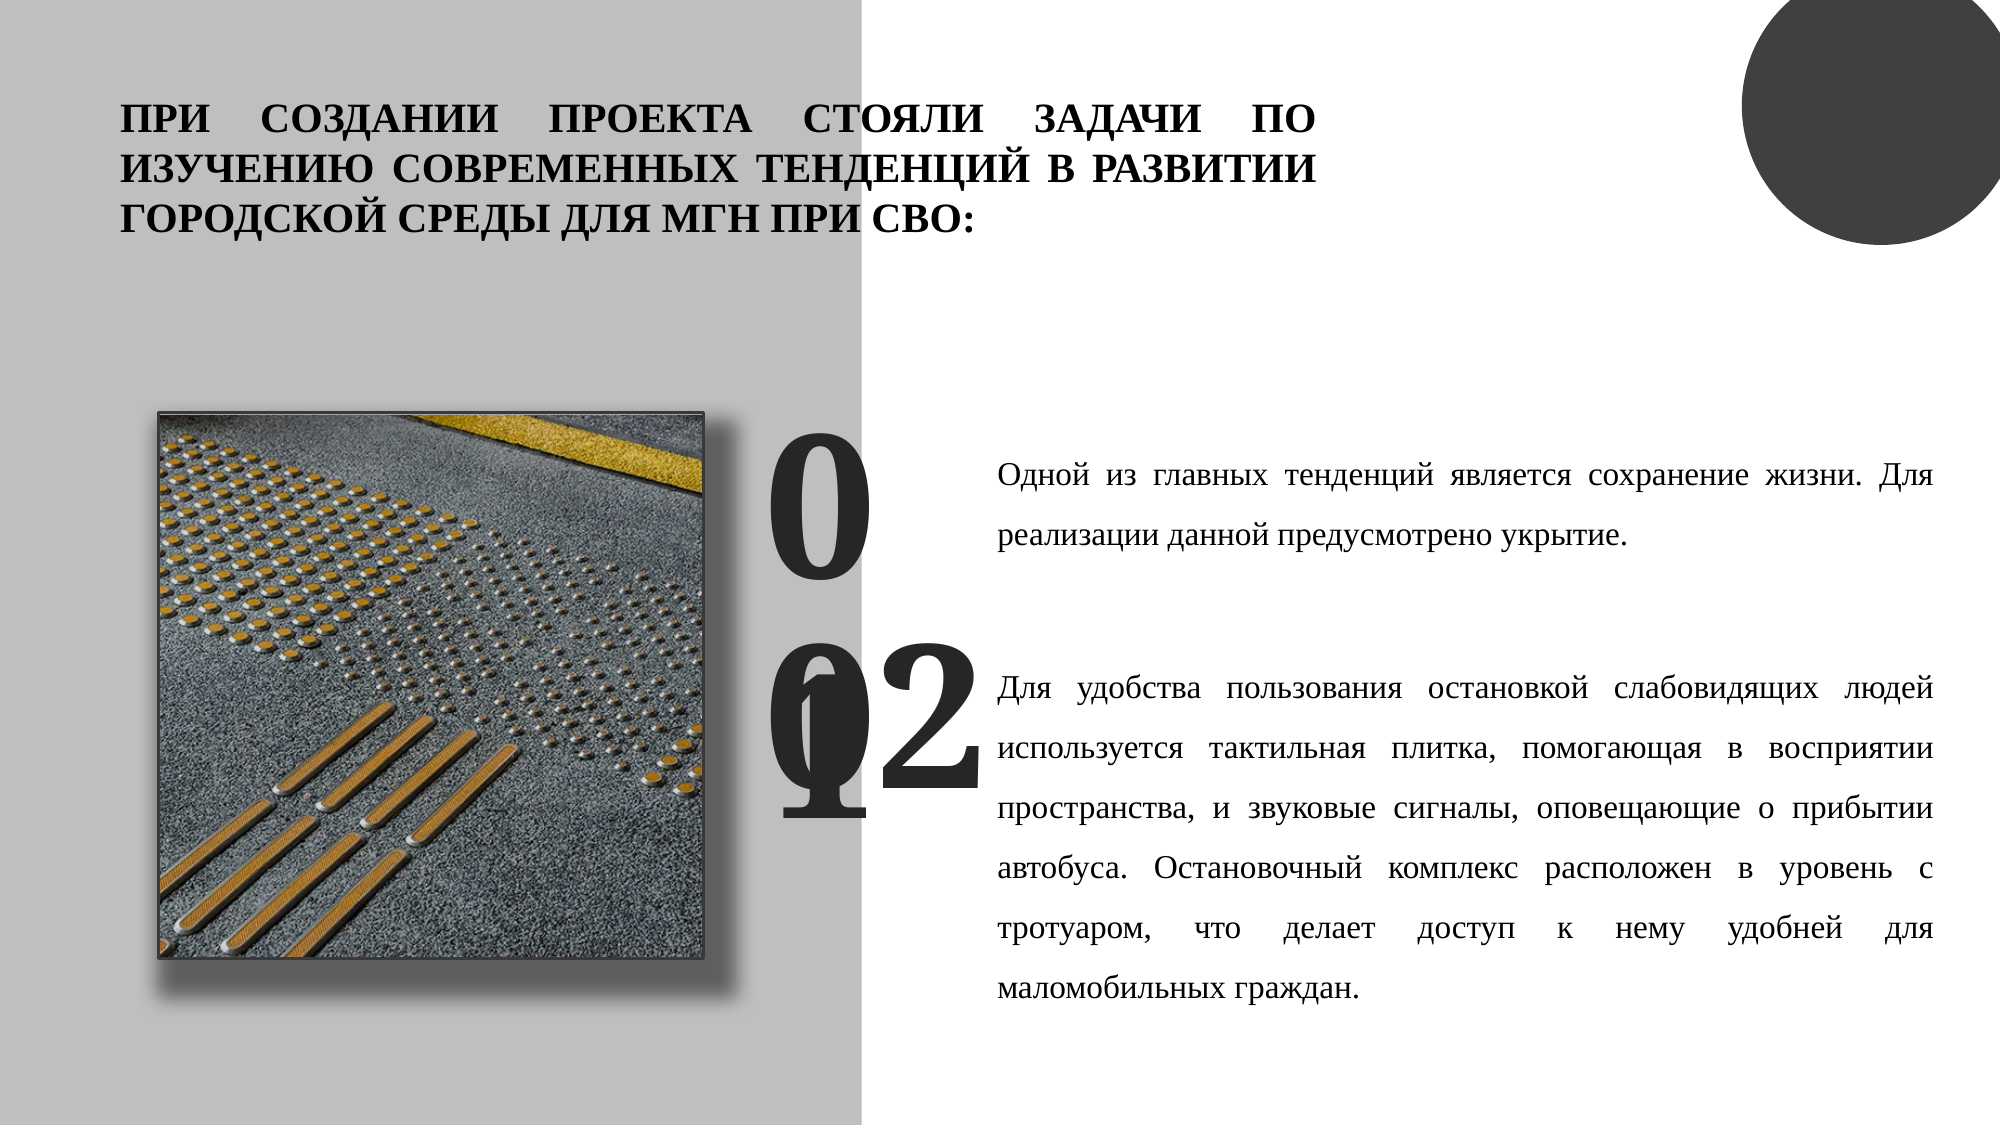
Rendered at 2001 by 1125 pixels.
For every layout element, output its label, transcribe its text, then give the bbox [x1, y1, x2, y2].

text_box Одной из главных тенденций является сохранение жизни. Для реализации данной предусмотрено укрытие. Для удобства пользования остановкой слабовидящих людей используется тактильная плитка, помогающая в восприятии пространства, и звуковые сигналы, оповещающие о прибытии автобуса. Остановочный комплекс расположен в уровень с тротуаром, что делает доступ к нему удобней для маломобильных граждан. [982, 425, 1950, 1013]
text_box [0, 0, 863, 1125]
text_box [1740, 0, 2000, 246]
picture [159, 414, 702, 957]
text_box 02 [1000, 581, 1028, 837]
text_box 01 [750, 371, 1000, 866]
text_box ПРИ СОЗДАНИИ ПРОЕКТА СТОЯЛИ ЗАДАЧИ ПО ИЗУЧЕНИЮ СОВРЕМЕННЫХ ТЕНДЕНЦИЙ В РАЗВИТИИ ГОРОДСКОЙ СРЕДЫ ДЛЯ МГН ПРИ СВО: [89, 83, 1332, 249]
